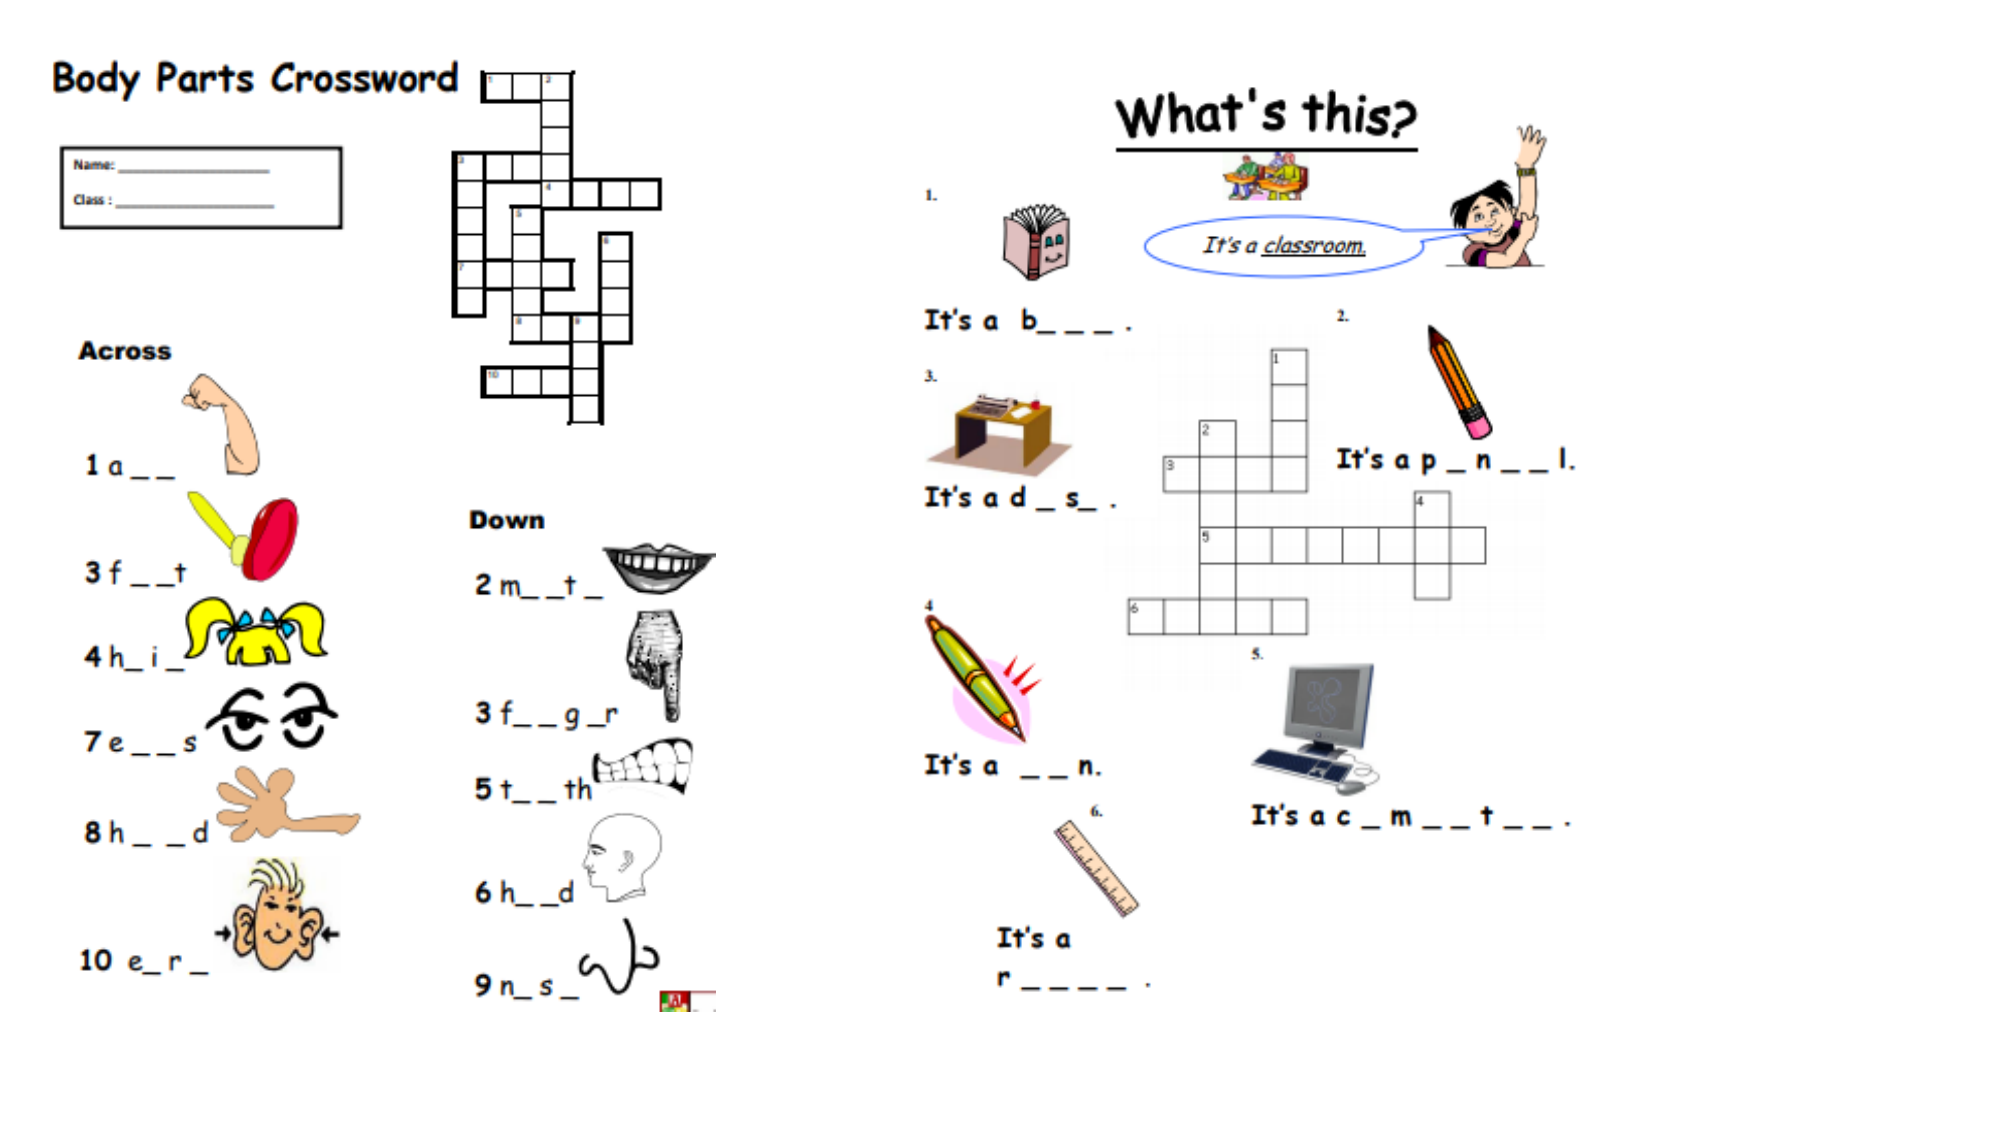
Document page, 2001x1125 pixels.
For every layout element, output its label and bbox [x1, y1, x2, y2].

picture [869, 74, 1648, 1012]
picture [51, 40, 716, 1012]
